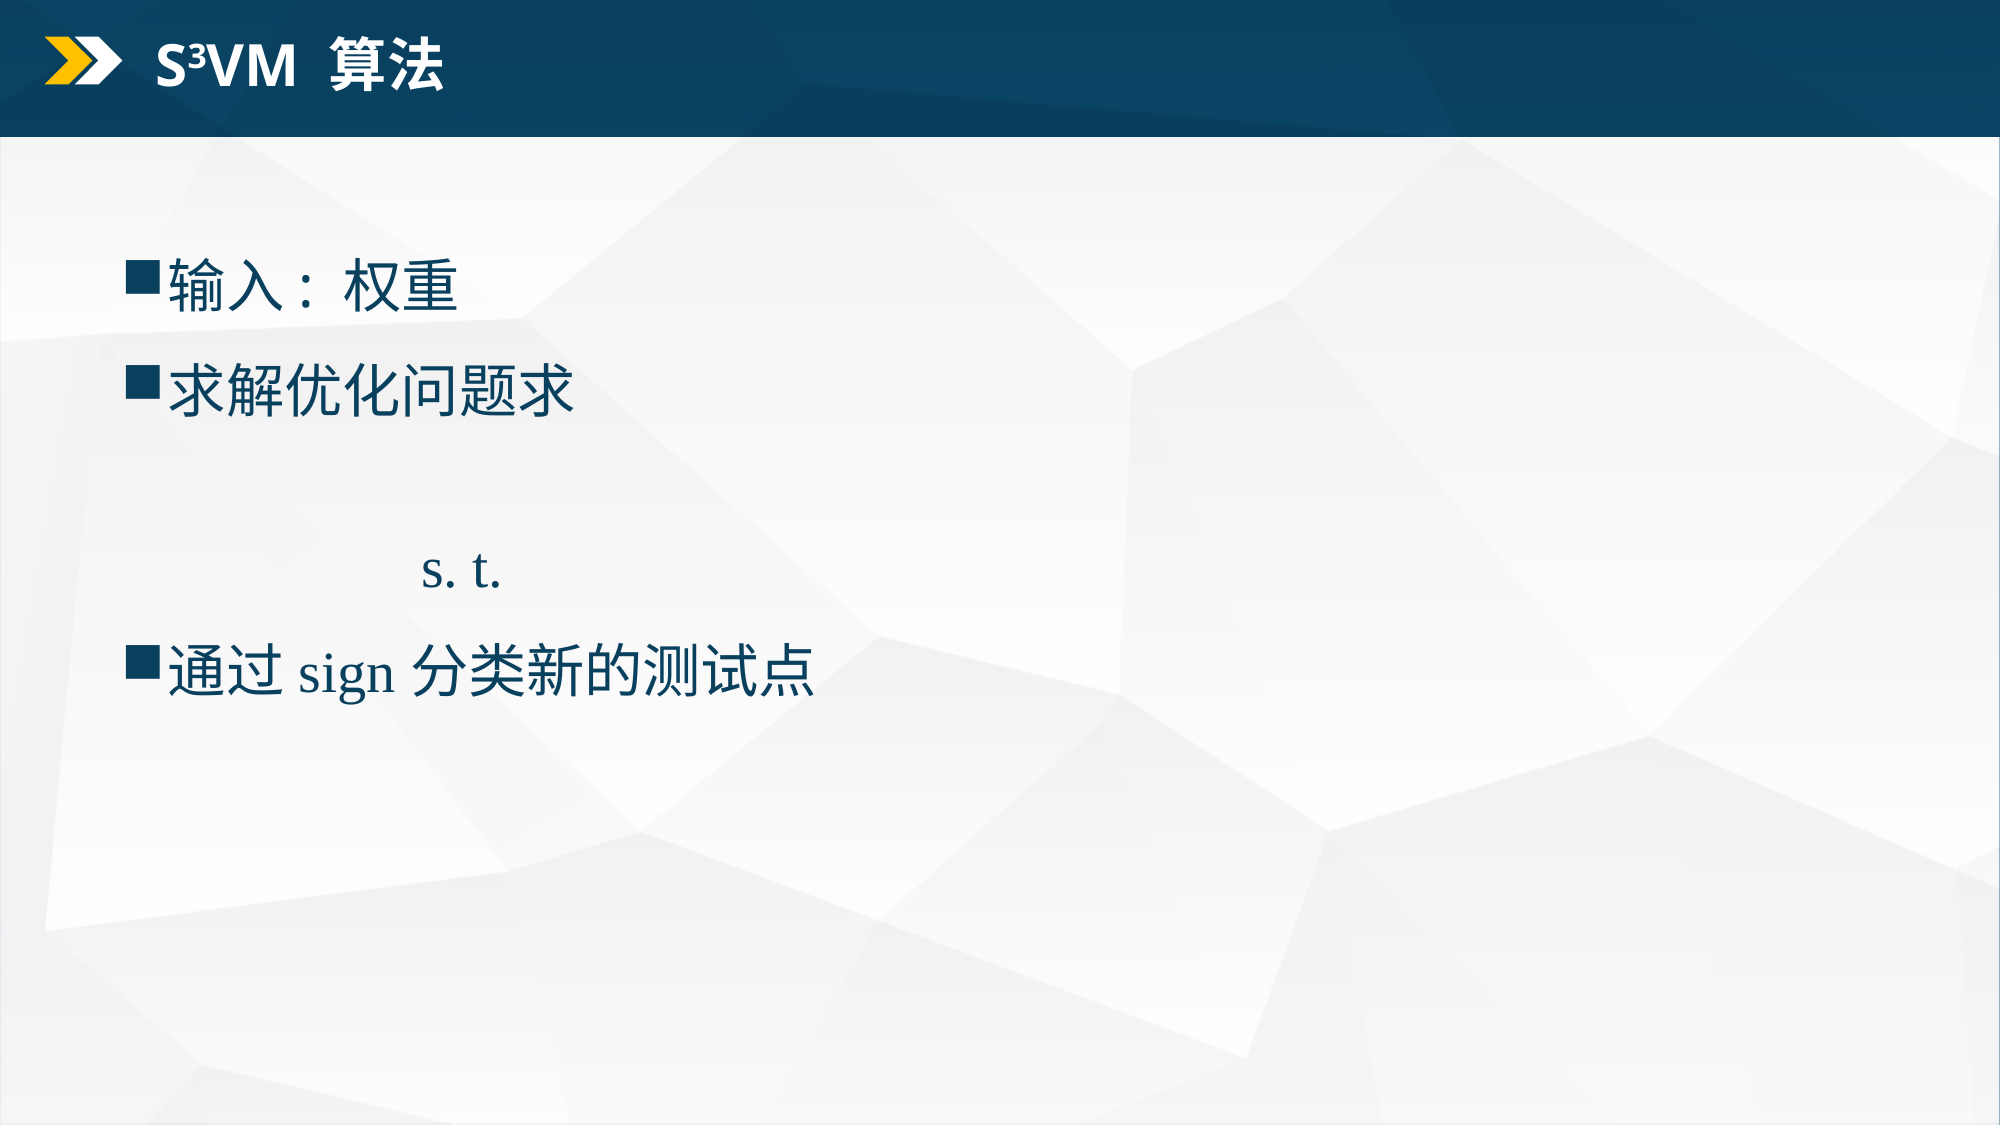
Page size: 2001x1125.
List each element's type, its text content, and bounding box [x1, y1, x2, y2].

picture [0, 0, 2000, 1125]
list S3VM 算法 [140, 28, 1027, 93]
